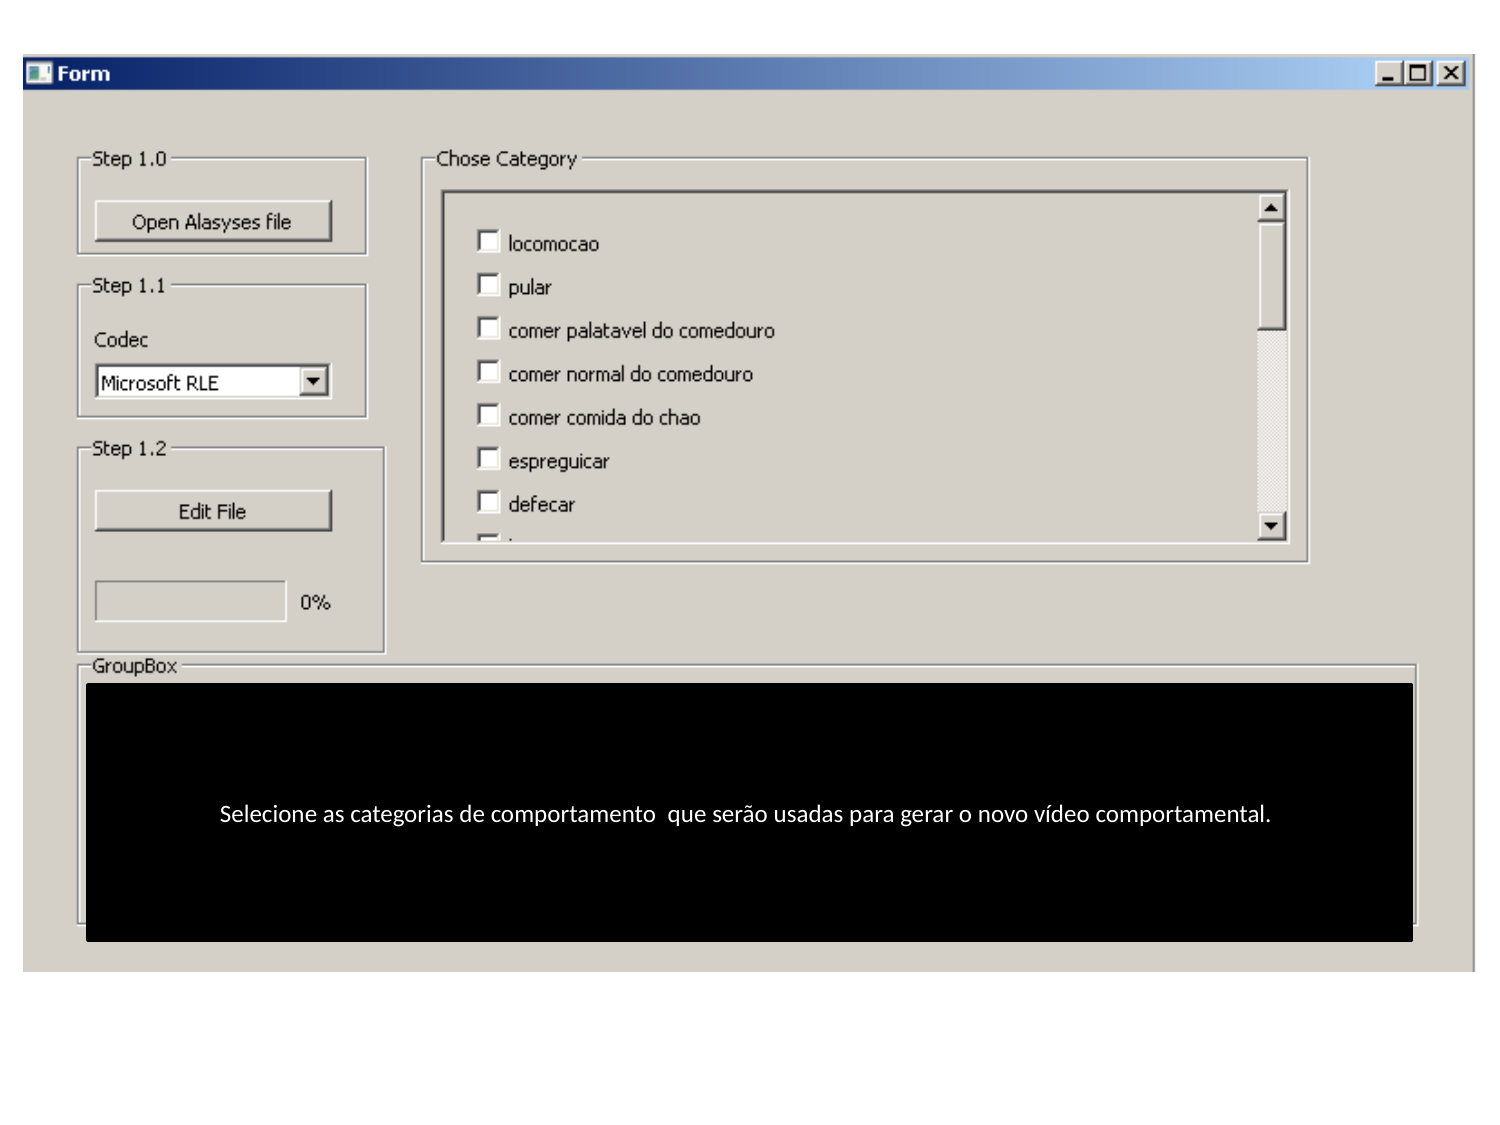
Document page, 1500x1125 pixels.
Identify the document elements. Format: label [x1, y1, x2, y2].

picture [23, 54, 1477, 972]
